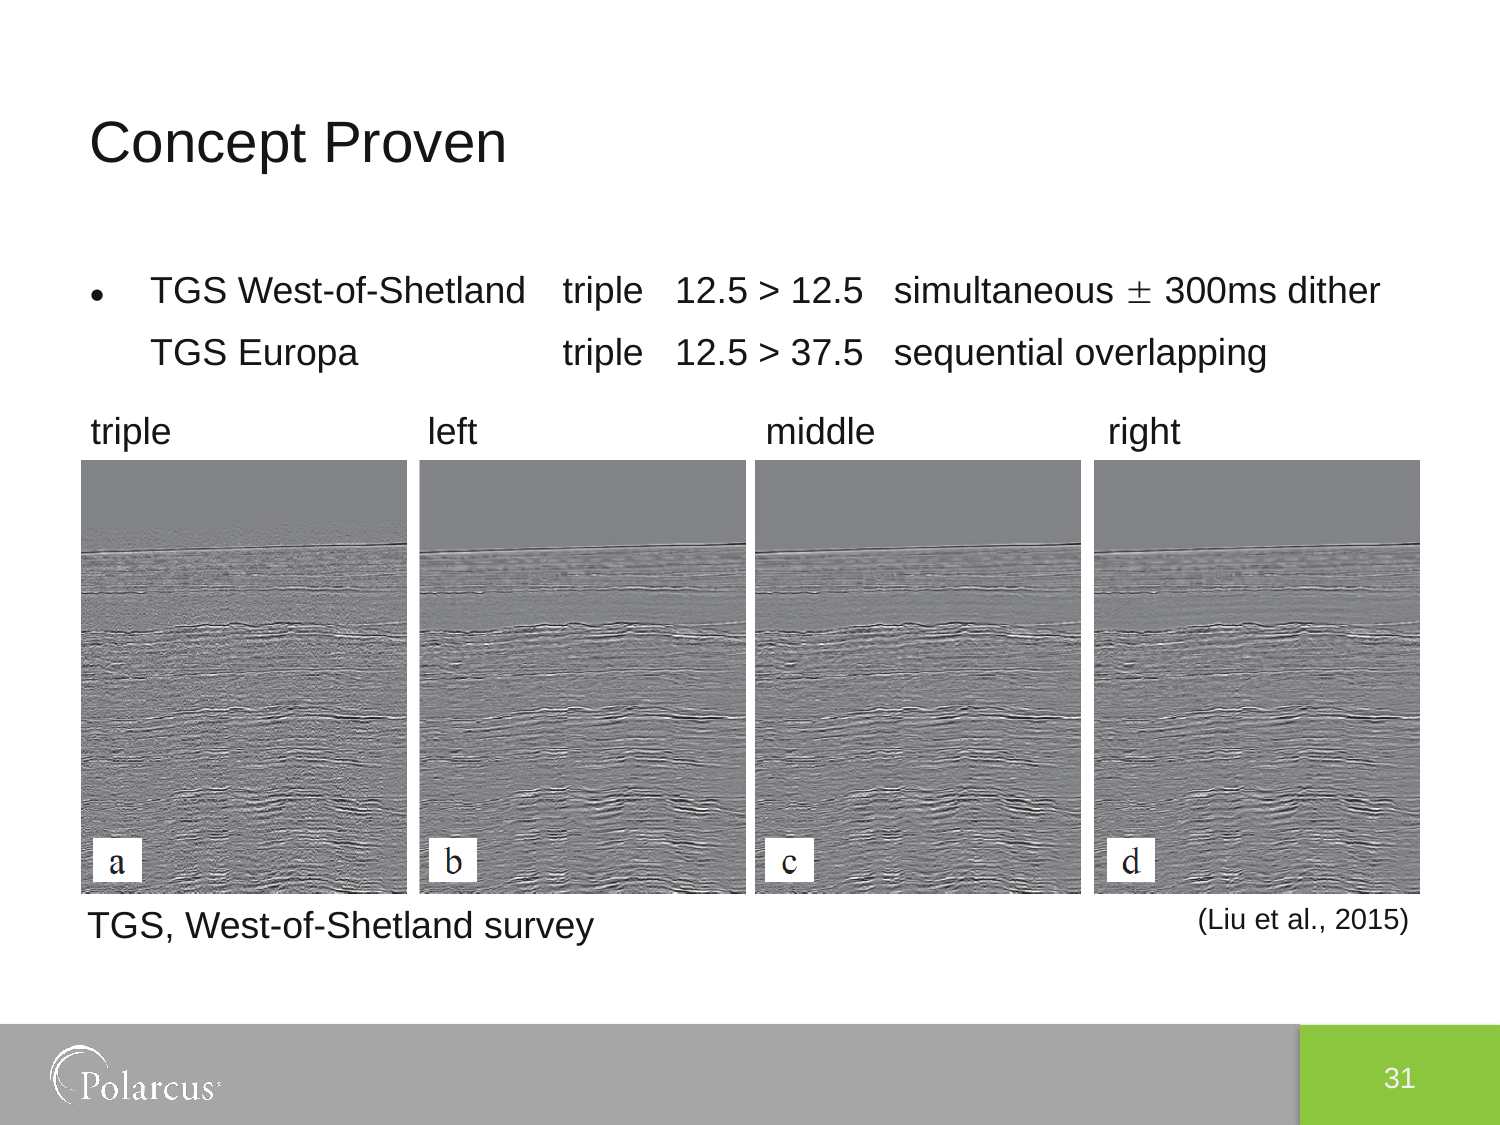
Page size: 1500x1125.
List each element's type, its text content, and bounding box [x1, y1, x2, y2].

table_header 12.5 > 12.5 [661, 263, 878, 323]
text_box TGS, West-of-Shetland survey [72, 893, 610, 954]
picture [50, 1045, 221, 1105]
table_header triple [549, 263, 659, 323]
text_box triple [75, 399, 187, 456]
text_box left [412, 399, 493, 456]
table_cell TGS Europa [136, 324, 547, 384]
text_box right [1093, 399, 1196, 456]
text_box (Liu et al., 2015) [1182, 899, 1425, 943]
table_cell sequential overlapping [880, 324, 1474, 384]
text_box middle [750, 399, 891, 456]
title Concept Proven [75, 45, 1425, 233]
table_header TGS West-of-Shetland [136, 263, 547, 323]
table_cell 12.5 > 37.5 [661, 324, 878, 384]
picture [74, 456, 1425, 899]
table_cell triple [549, 324, 659, 384]
list [75, 899, 1425, 1005]
list [75, 262, 1425, 456]
table_header simultaneous  300ms dither [880, 263, 1474, 323]
